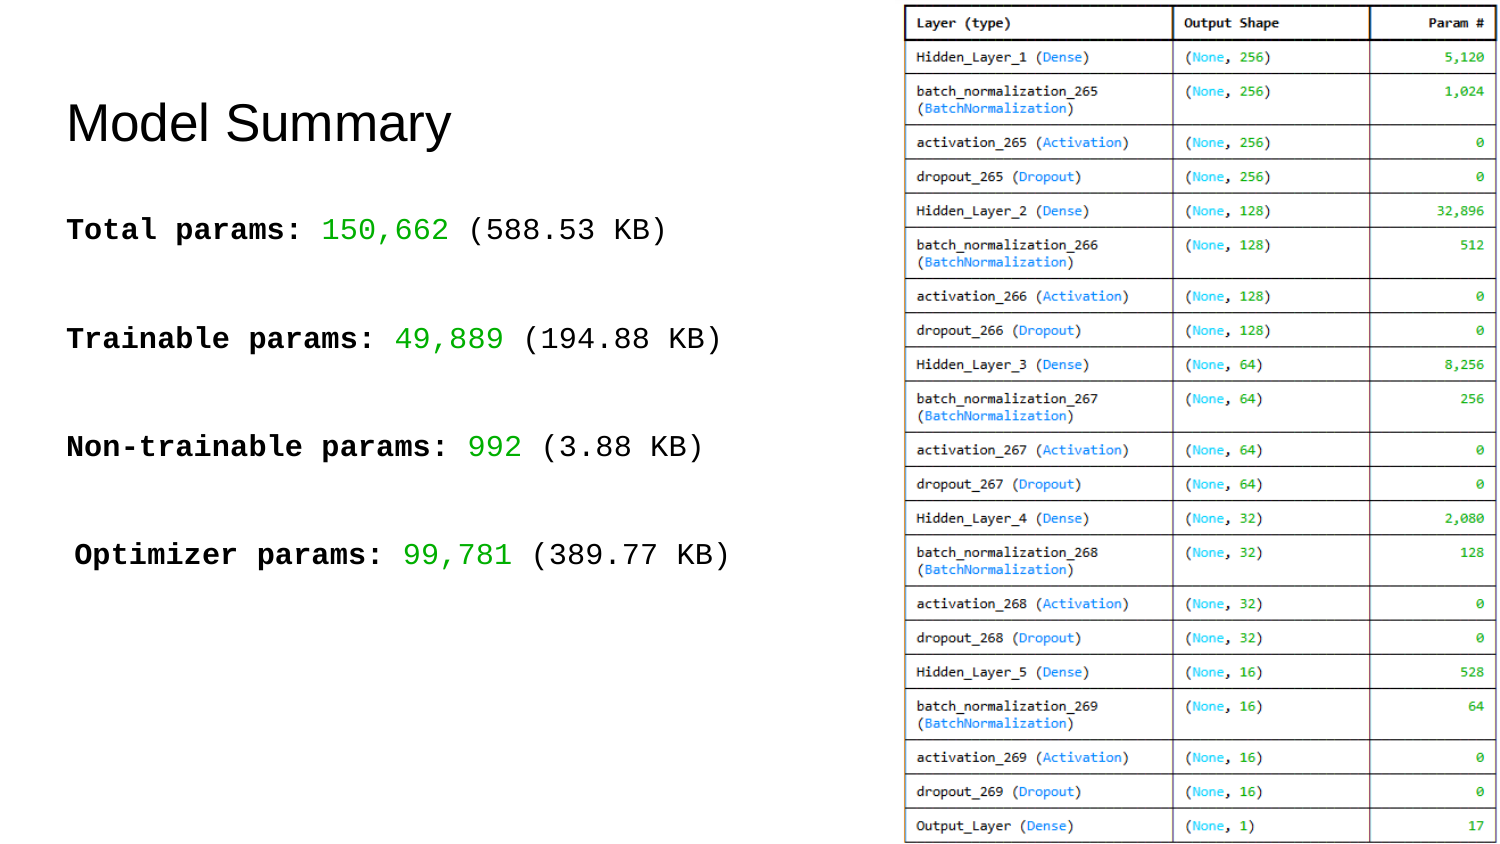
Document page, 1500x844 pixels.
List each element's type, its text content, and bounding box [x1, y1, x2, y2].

picture [894, 0, 1500, 844]
list Total params: 150,662 (588.53 KB) Trainable params: 49,889 (194.88 KB) Non-trainable params: 992 (3.88 KB) Optimizer params: 99,781 (389.77 KB) [51, 189, 889, 750]
title Model Summary [51, 72, 889, 167]
